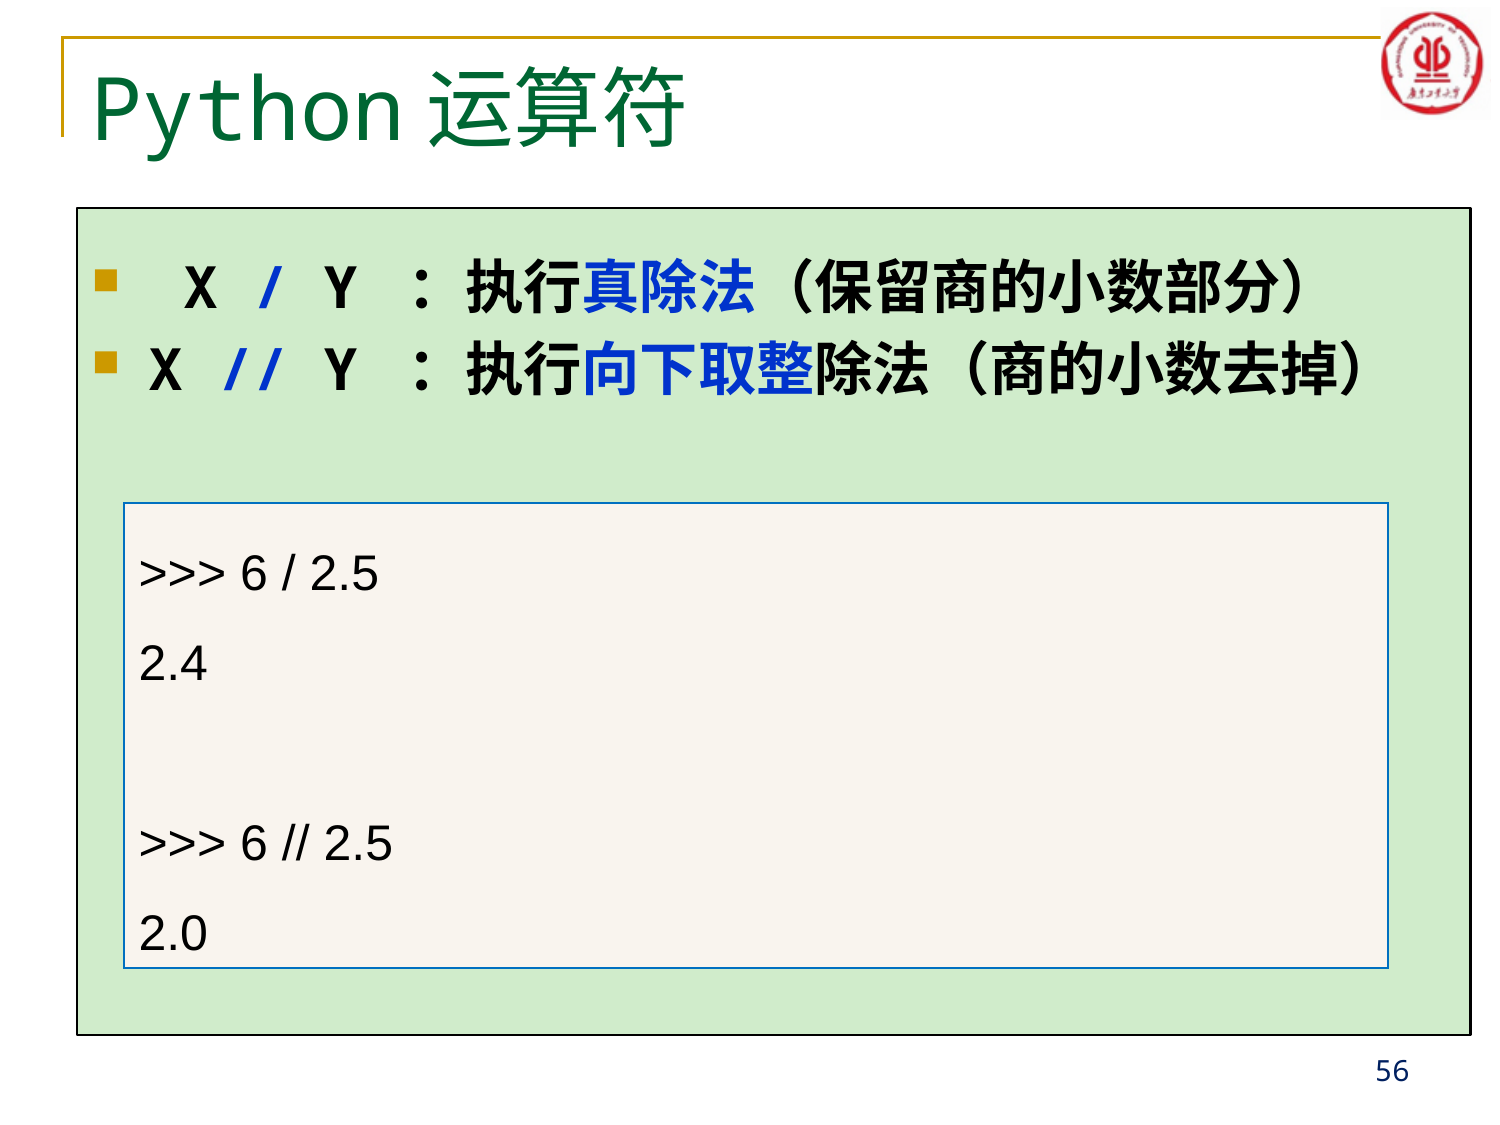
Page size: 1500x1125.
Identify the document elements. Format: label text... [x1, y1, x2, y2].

title Python运算符 [75, 45, 1425, 233]
slide_number 56 [1074, 1024, 1425, 1100]
list X / Y ：执行真除法（保留商的小数部分） X // Y ：执行向下取整除法（商的小数去掉） [76, 208, 1471, 1035]
picture [1380, 7, 1491, 120]
text_box >>> 6 / 2.5 2.4 >>> 6 // 2.5 2.0 [123, 503, 1388, 969]
